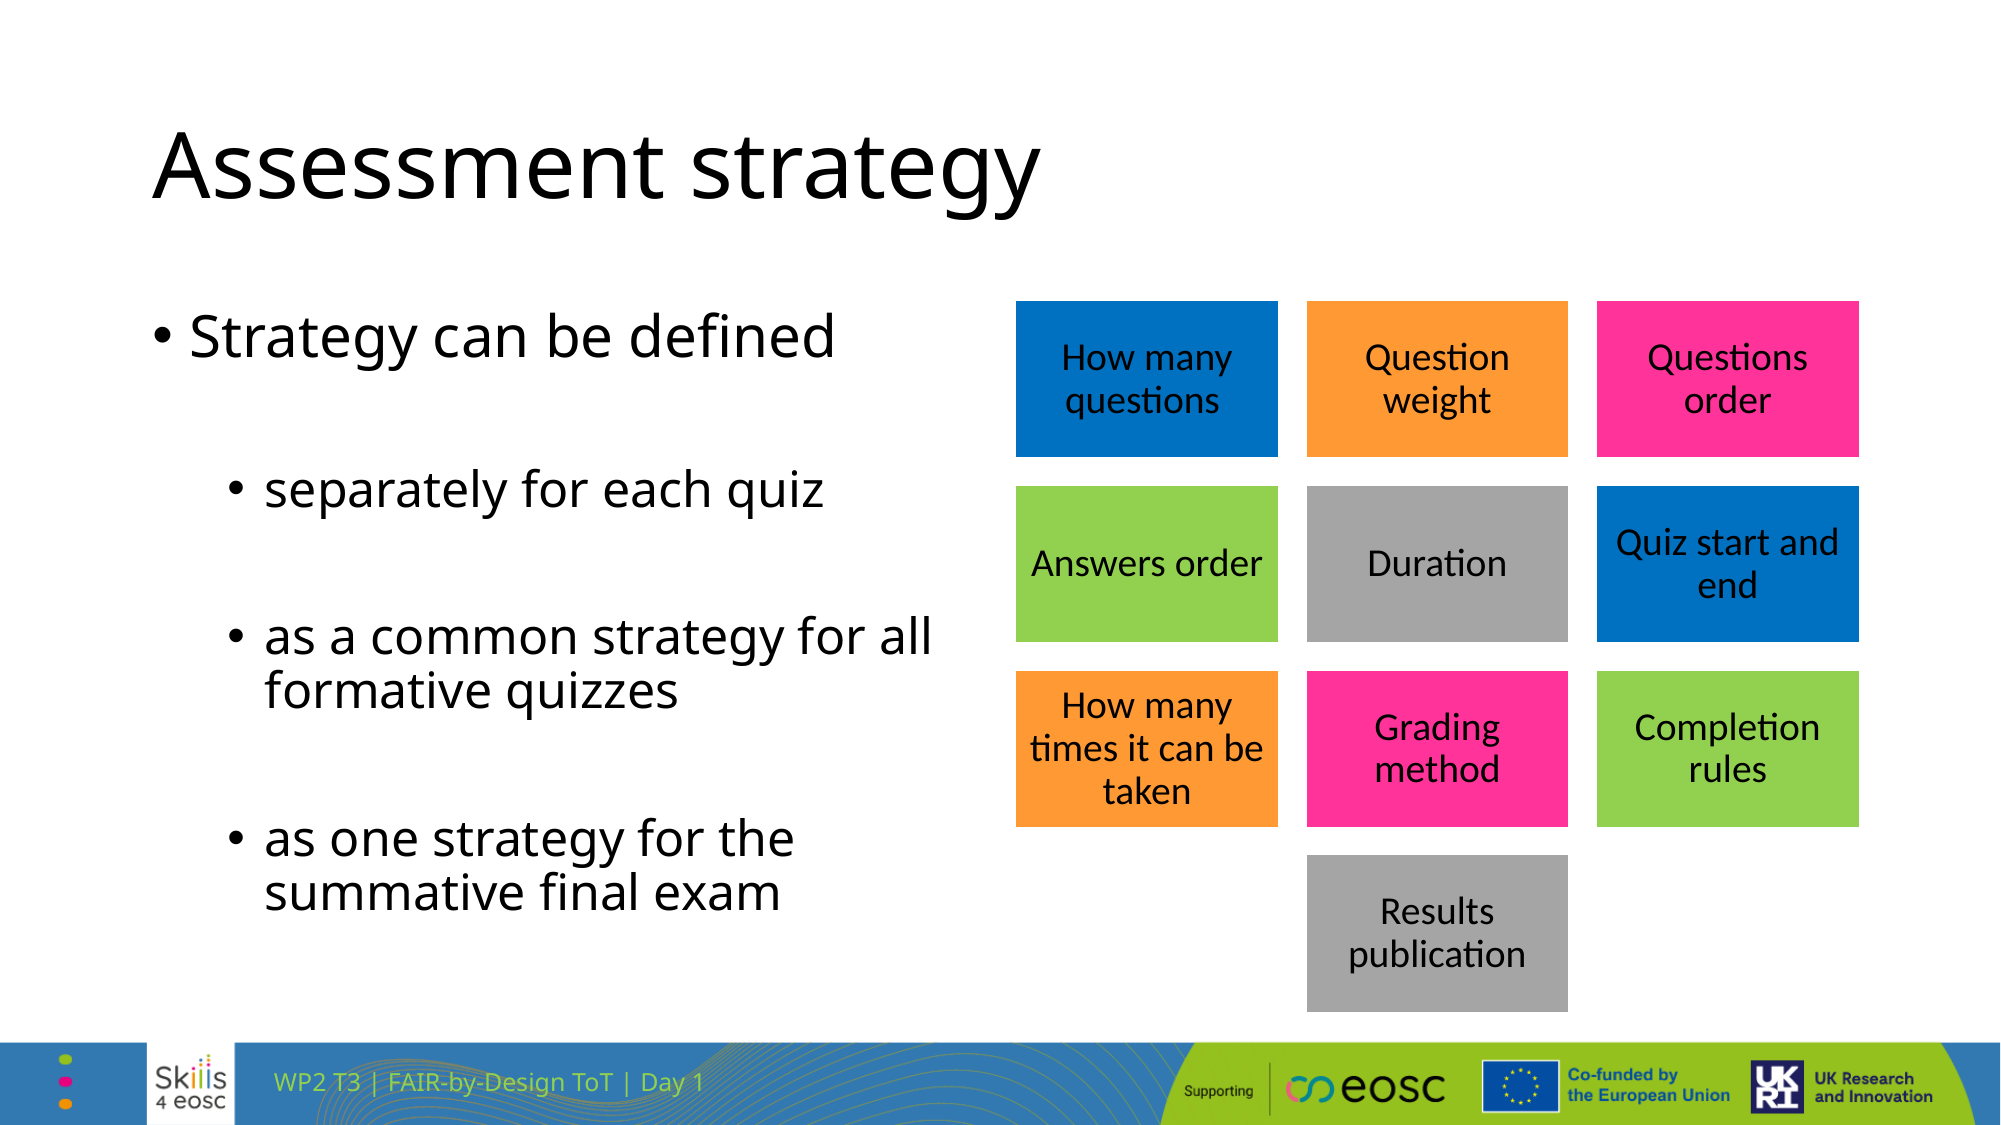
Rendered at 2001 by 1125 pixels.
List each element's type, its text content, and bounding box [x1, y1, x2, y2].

list Strategy can be defined separately for each quiz as a common strategy for all formative quizzes as one strategy for the summative final exam [137, 299, 988, 1014]
title Assessment strategy [137, 59, 1863, 278]
footer WP2 T3 | FAIR-by-Design ToT | Day 1 [258, 1052, 1140, 1112]
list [1012, 299, 1863, 1014]
picture [0, 0, 2001, 1125]
